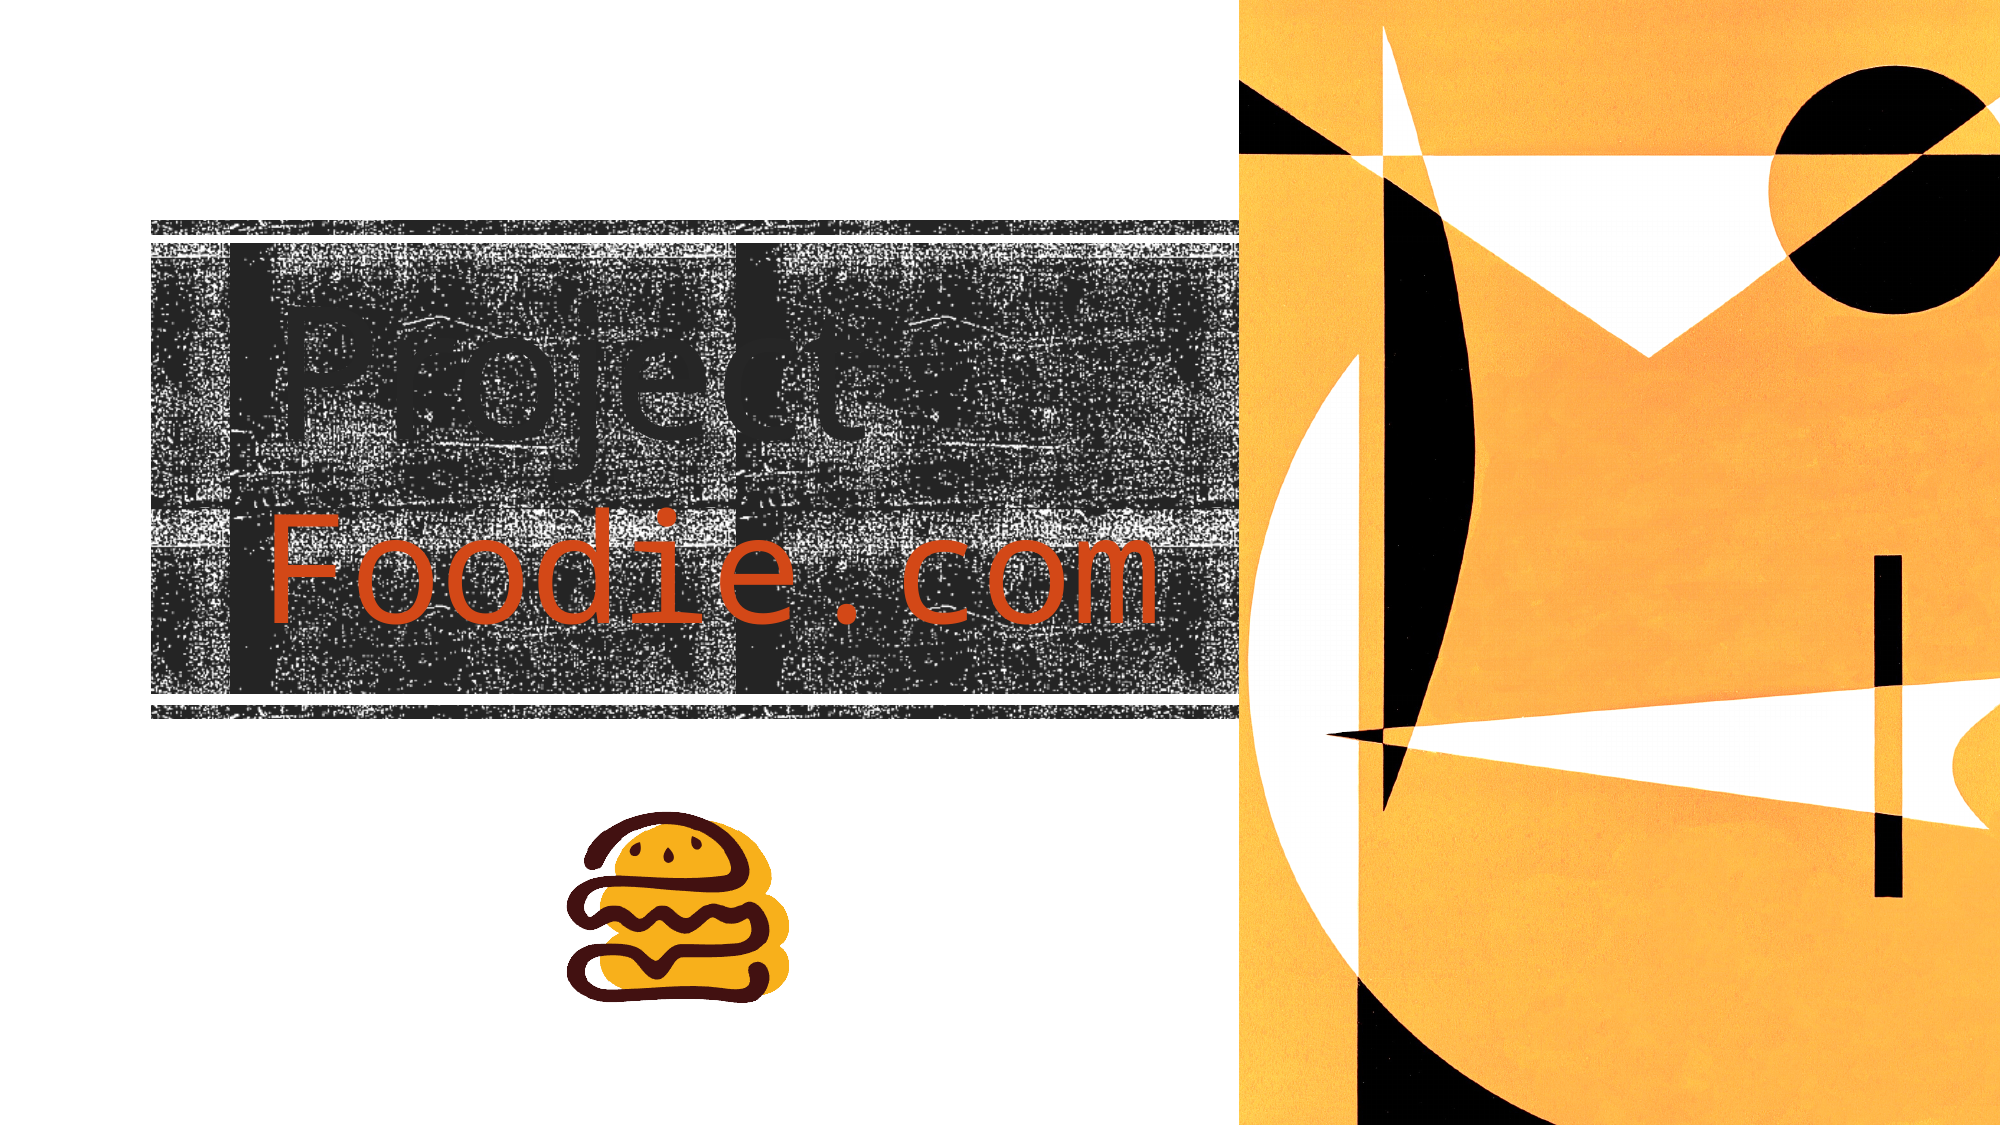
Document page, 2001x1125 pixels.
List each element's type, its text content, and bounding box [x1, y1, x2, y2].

picture [553, 793, 793, 1019]
text_box Project Foodie.com [159, 180, 1186, 668]
picture [1239, 0, 2000, 1125]
